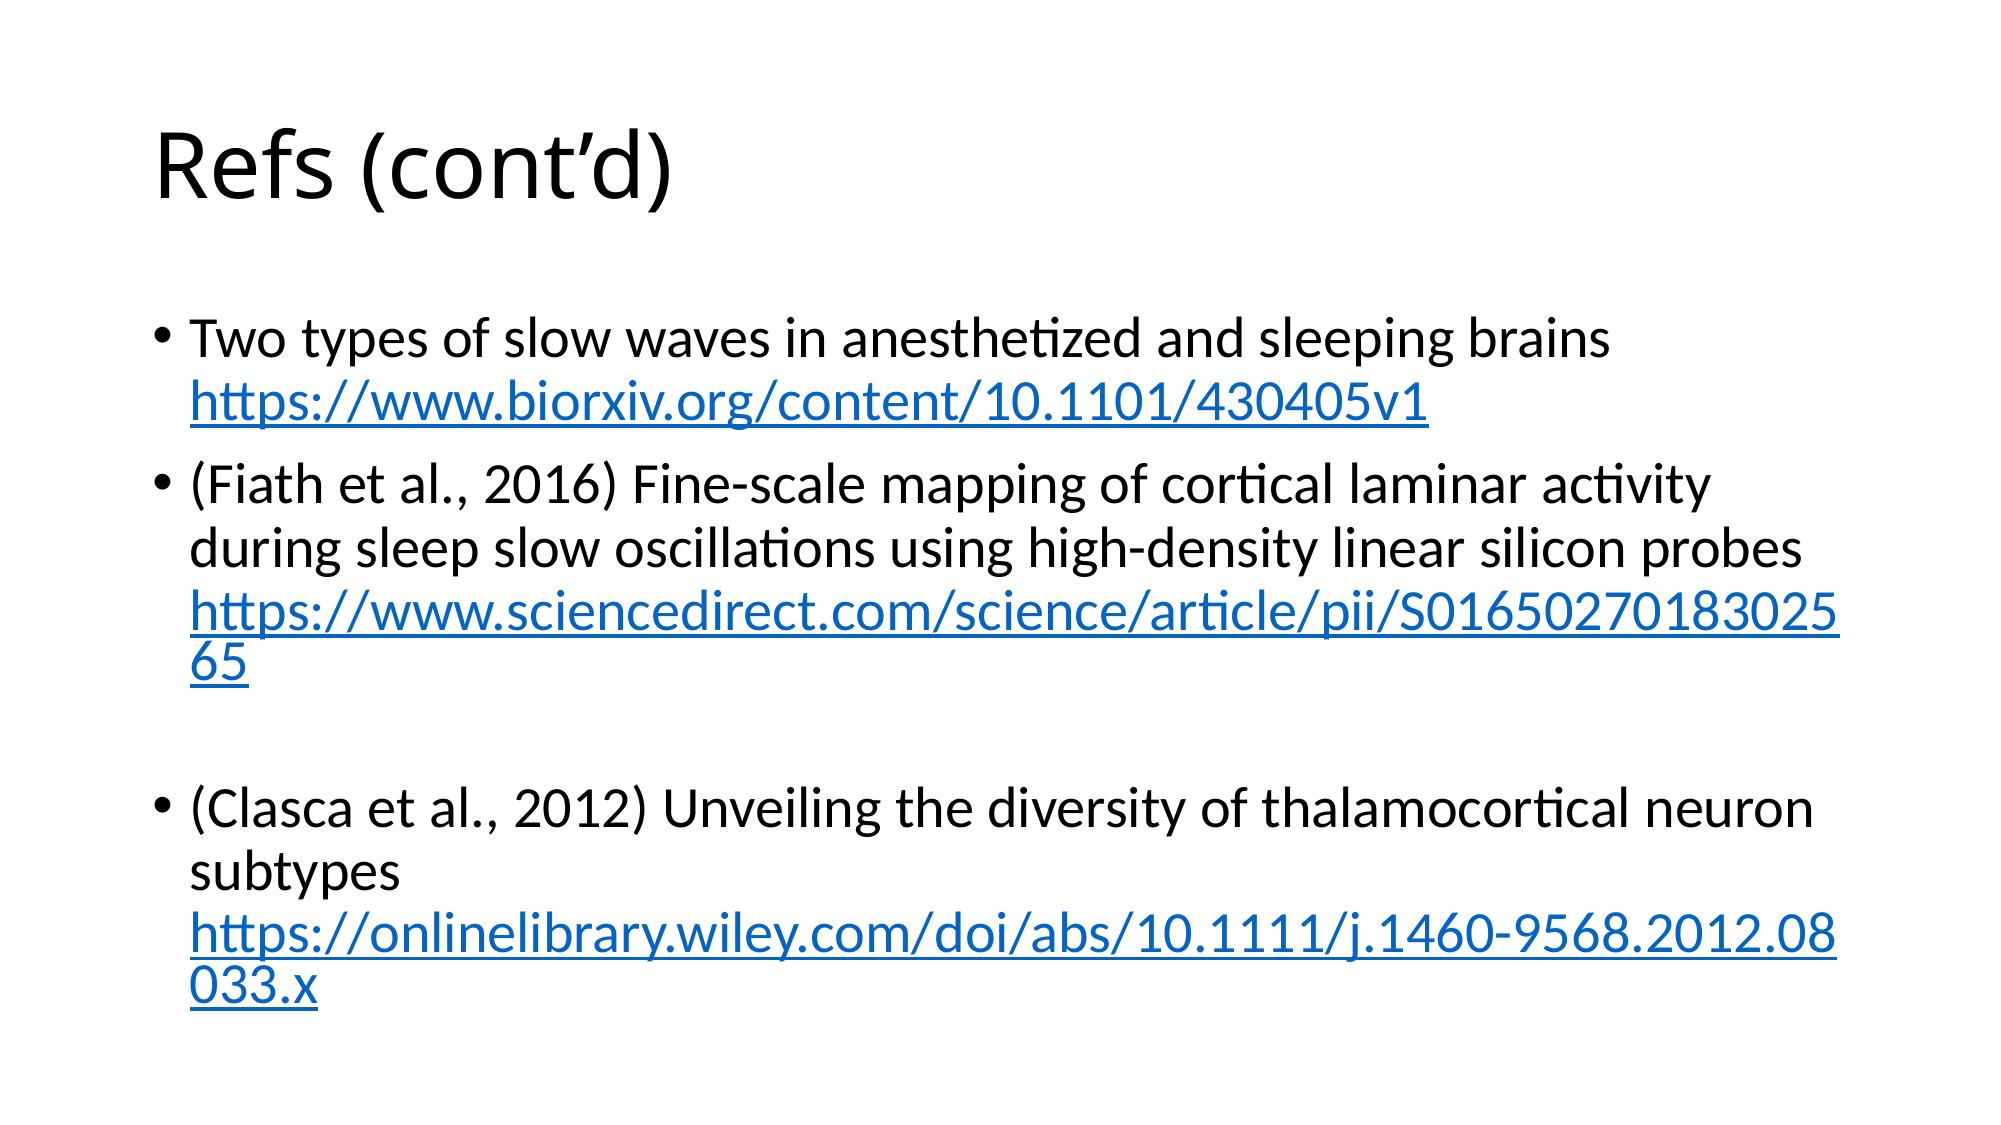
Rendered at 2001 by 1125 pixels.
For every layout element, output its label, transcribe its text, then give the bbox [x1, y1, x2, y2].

list Two types of slow waves in anesthetized and sleeping brains https://www.biorxiv.org/content/10.1101/430405v1 (Fiath et al., 2016) Fine-scale mapping of cortical laminar activity during sleep slow oscillations using high-density linear silicon probes https://www.sciencedirect.com/science/article/pii/S0165027018302565 (Clasca et al., 2012) Unveiling the diversity of thalamocortical neuron subtypes https://onlinelibrary.wiley.com/doi/abs/10.1111/j.1460-9568.2012.08033.x [137, 299, 1863, 1014]
title Refs (cont’d) [137, 59, 1863, 278]
